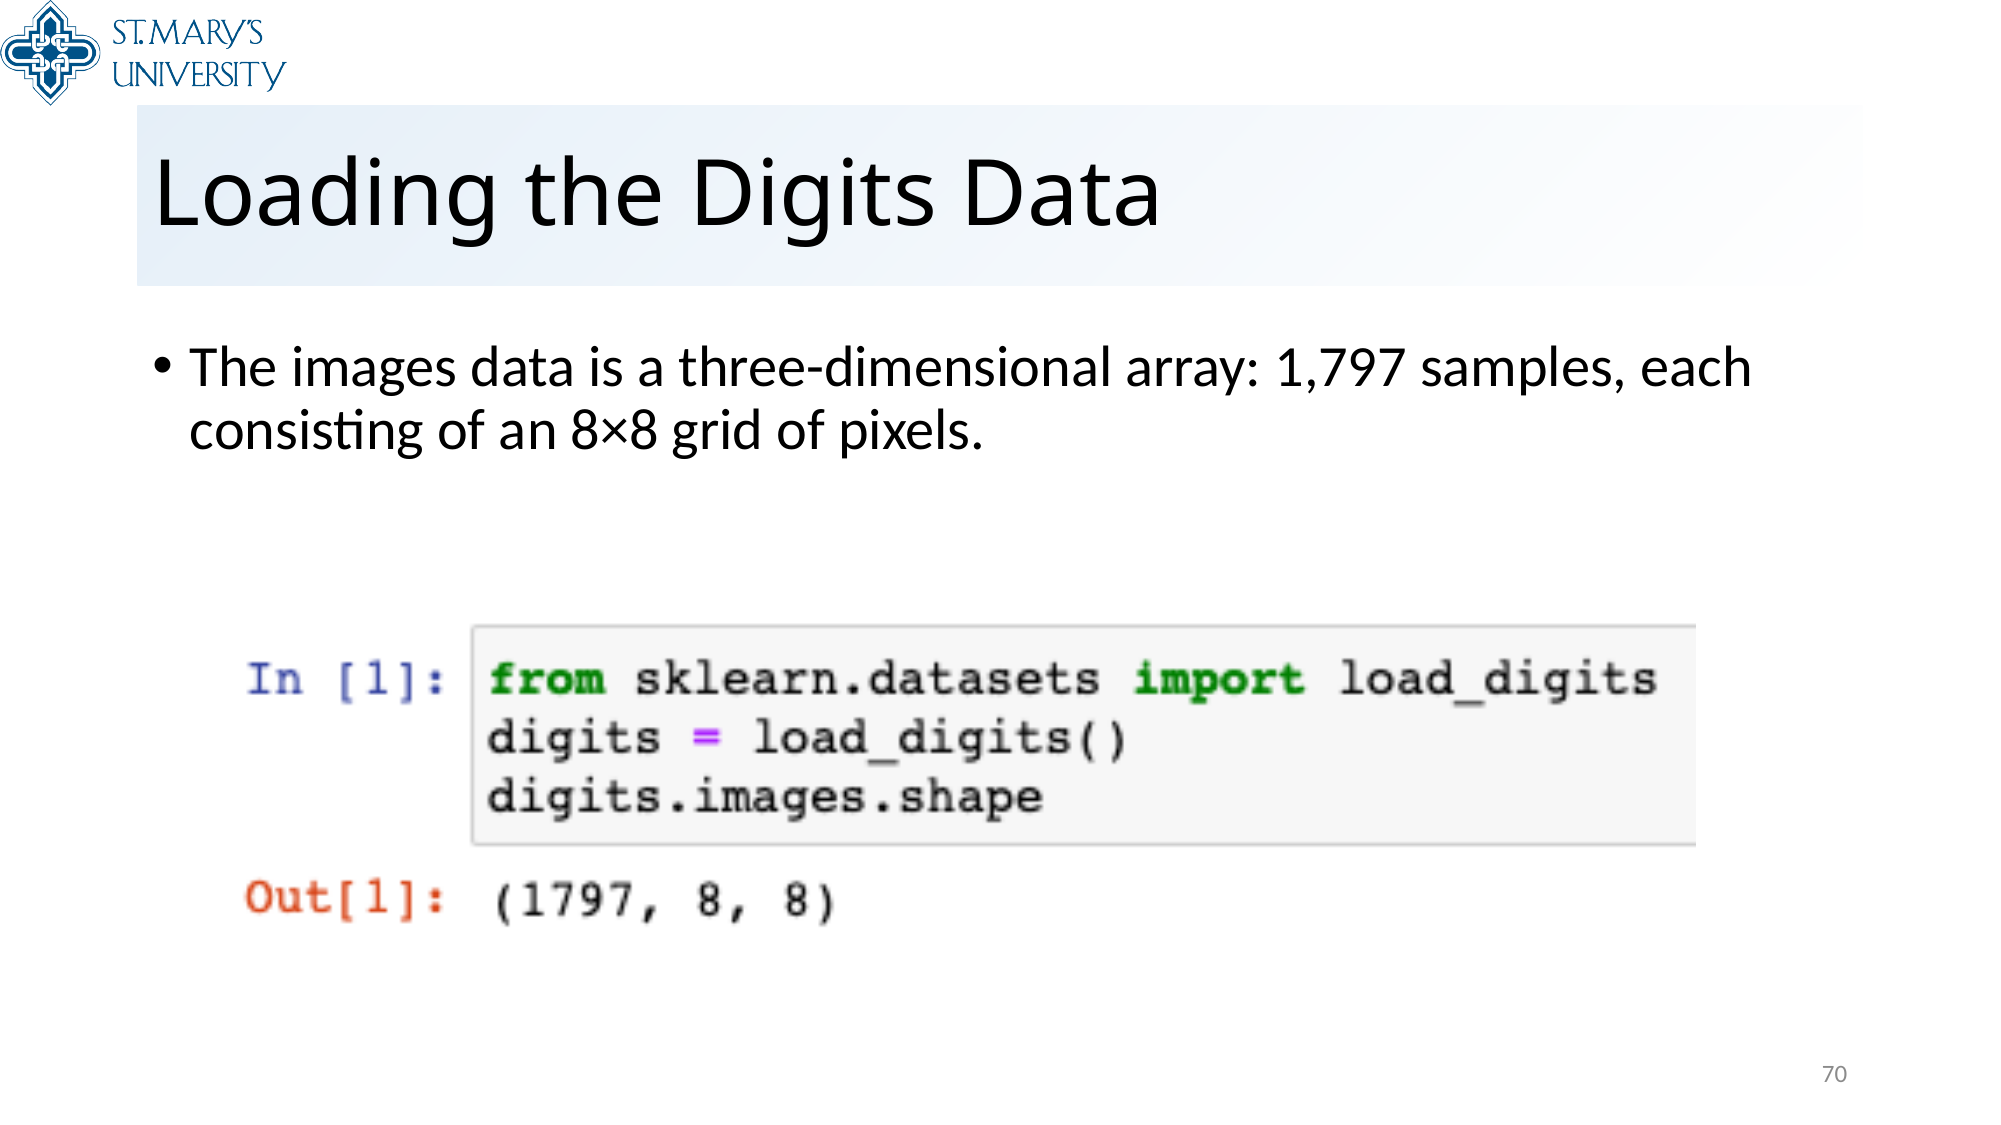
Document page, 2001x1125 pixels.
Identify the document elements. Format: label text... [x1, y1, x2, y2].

picture [0, 0, 287, 106]
slide_number 70 [1412, 1042, 1863, 1103]
picture [137, 591, 1696, 948]
title Loading the Digits Data [137, 105, 1863, 286]
list The images data is a three-dimensional array: 1,797 samples, each consisting of an 8×8 grid of pixels. [137, 328, 1863, 1043]
